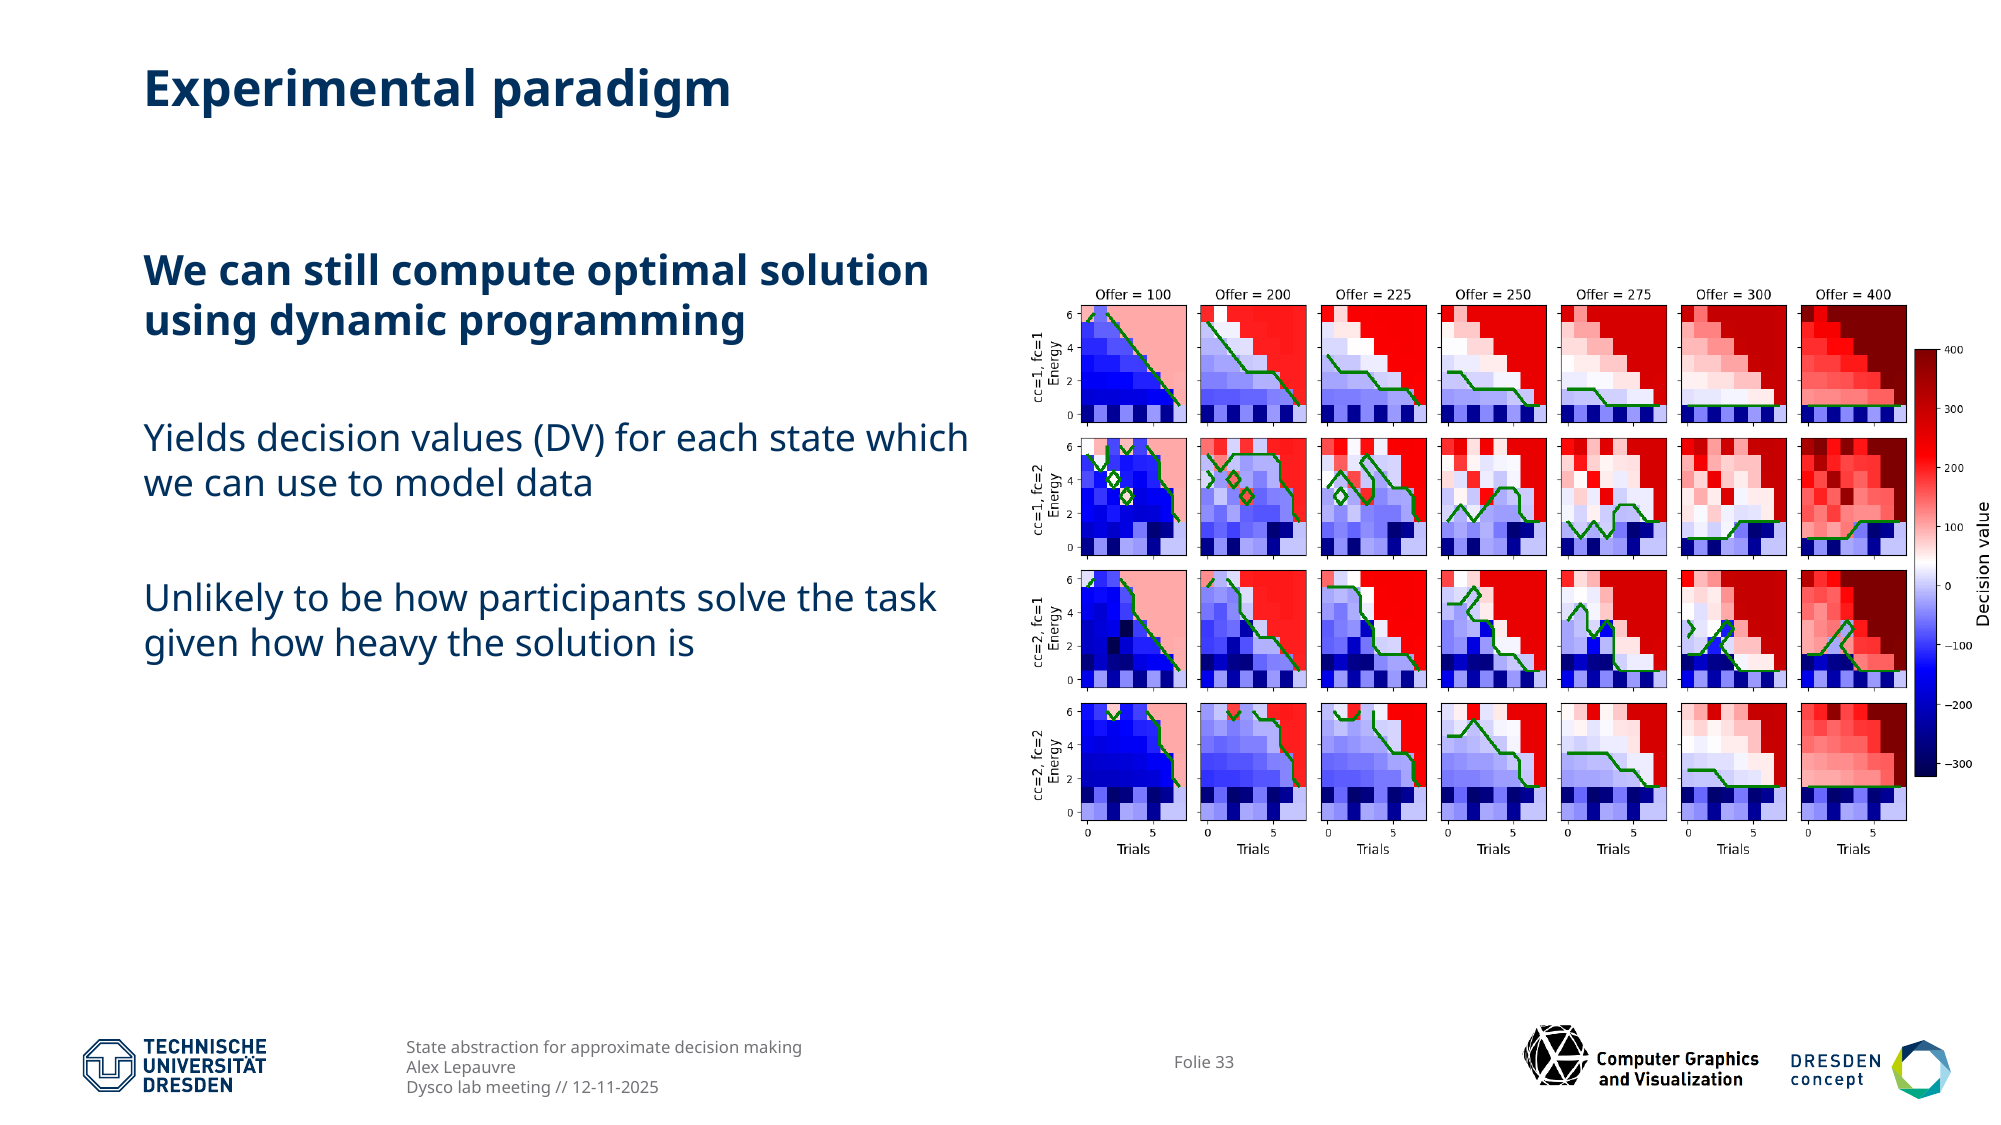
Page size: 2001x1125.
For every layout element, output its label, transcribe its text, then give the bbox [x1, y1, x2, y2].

title Experimental paradigm [143, 56, 1880, 169]
list We can still compute optimal solution using dynamic programming Yields decision values (DV) for each state which we can use to model data Unlikely to be how participants solve the task given how heavy the solution is [143, 243, 996, 959]
picture [1024, 279, 2000, 864]
picture [1520, 1024, 1760, 1086]
